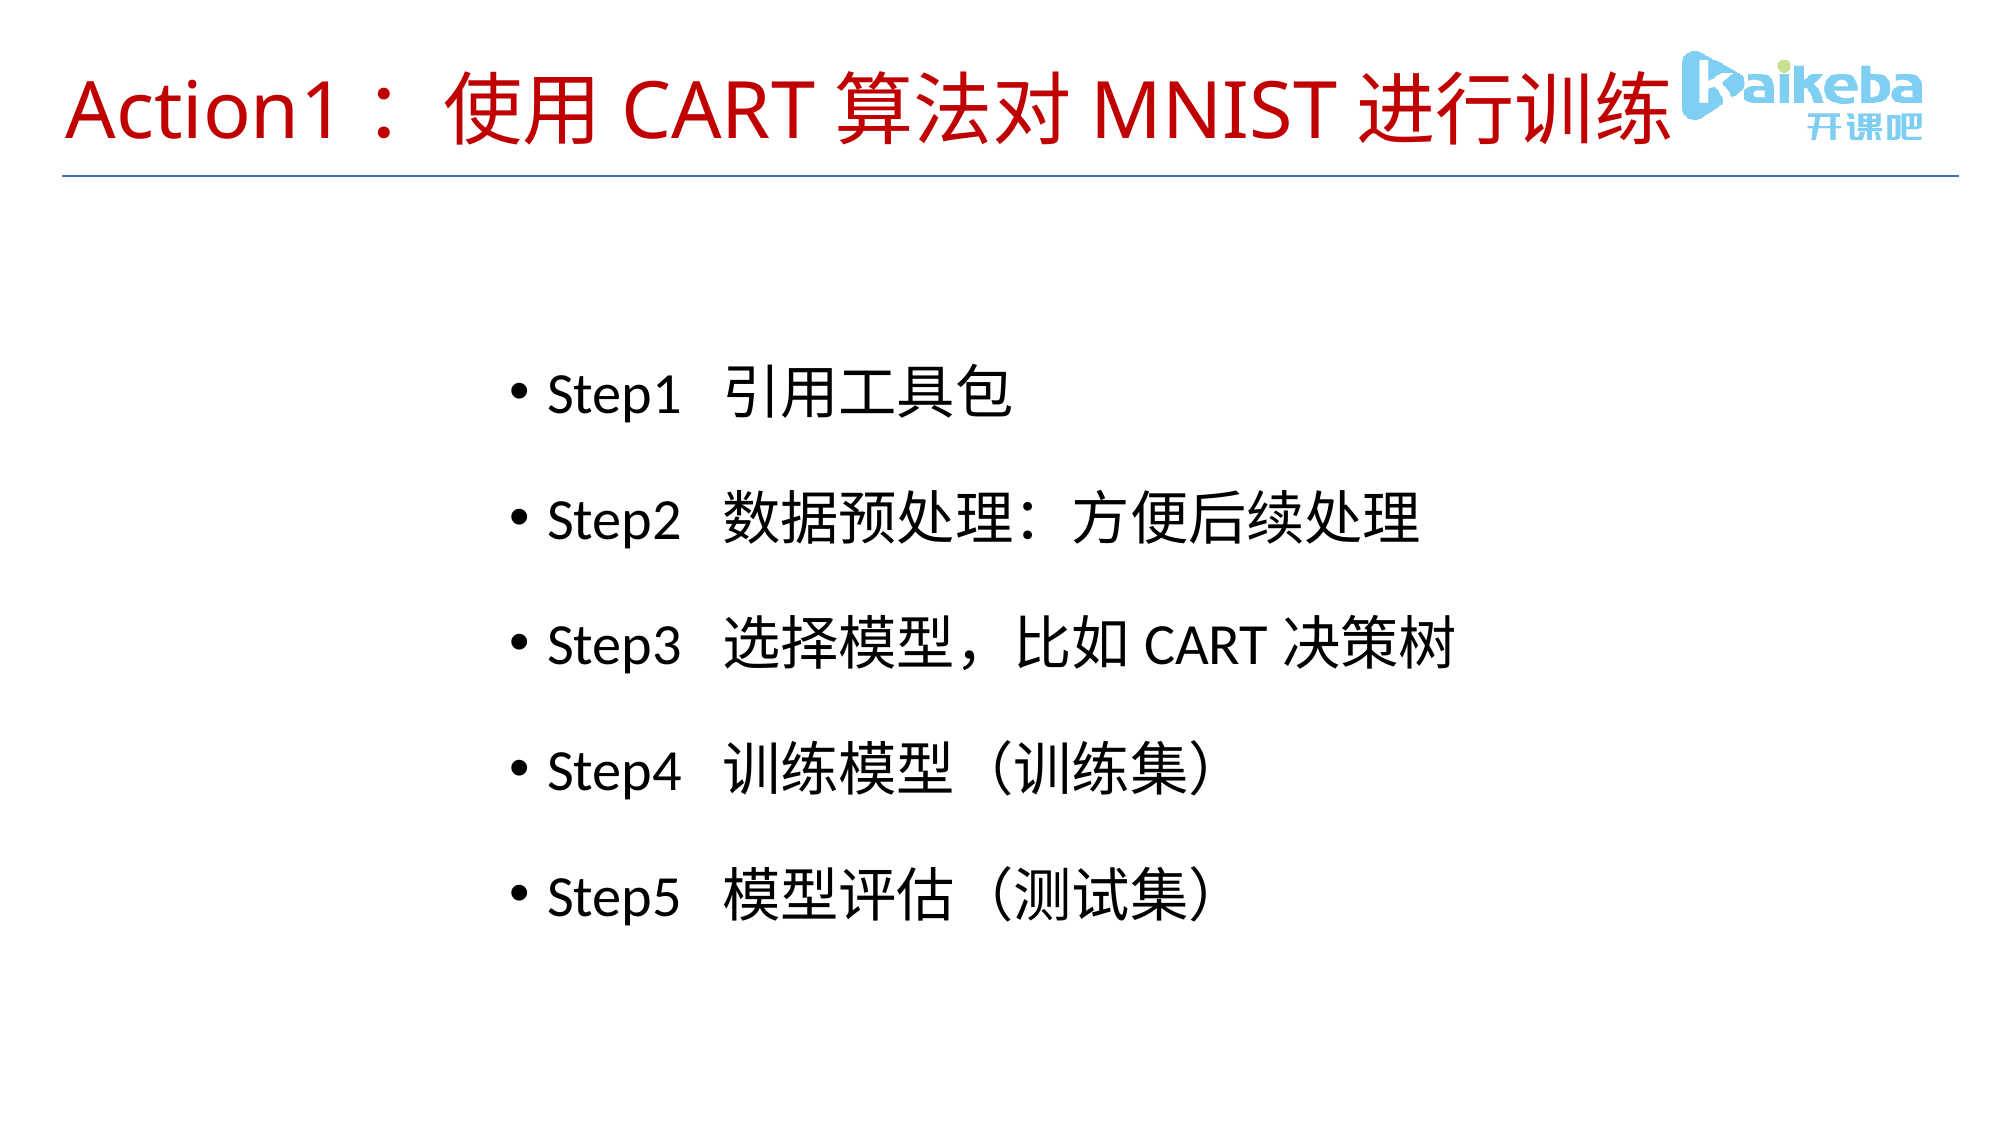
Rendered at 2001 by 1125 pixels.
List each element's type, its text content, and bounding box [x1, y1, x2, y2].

title Action1：使用CART算法对MNIST进行训练 [57, 59, 1728, 167]
list Step1 引用工具包 Step2 数据预处理：方便后续处理 Step3 选择模型，比如CART决策树 Step4 训练模型（训练集） Step5 模型评估（测试集） [501, 312, 1641, 1012]
text_box 城市计算： 出租车行程的总时间，交通流量预测，PM2.5预测 价格预测 北上广、比特币、短租数据集 竞猜 篮球联赛，预测那个团队能够获胜 医疗 肺癌检测，预测17个身体区域存在威胁的概率 金融科技： 风险控制，失信企业识别，用户违约预测，潜在企业客户预测 HR 员工离职预测 [1653, 21, 1950, 167]
